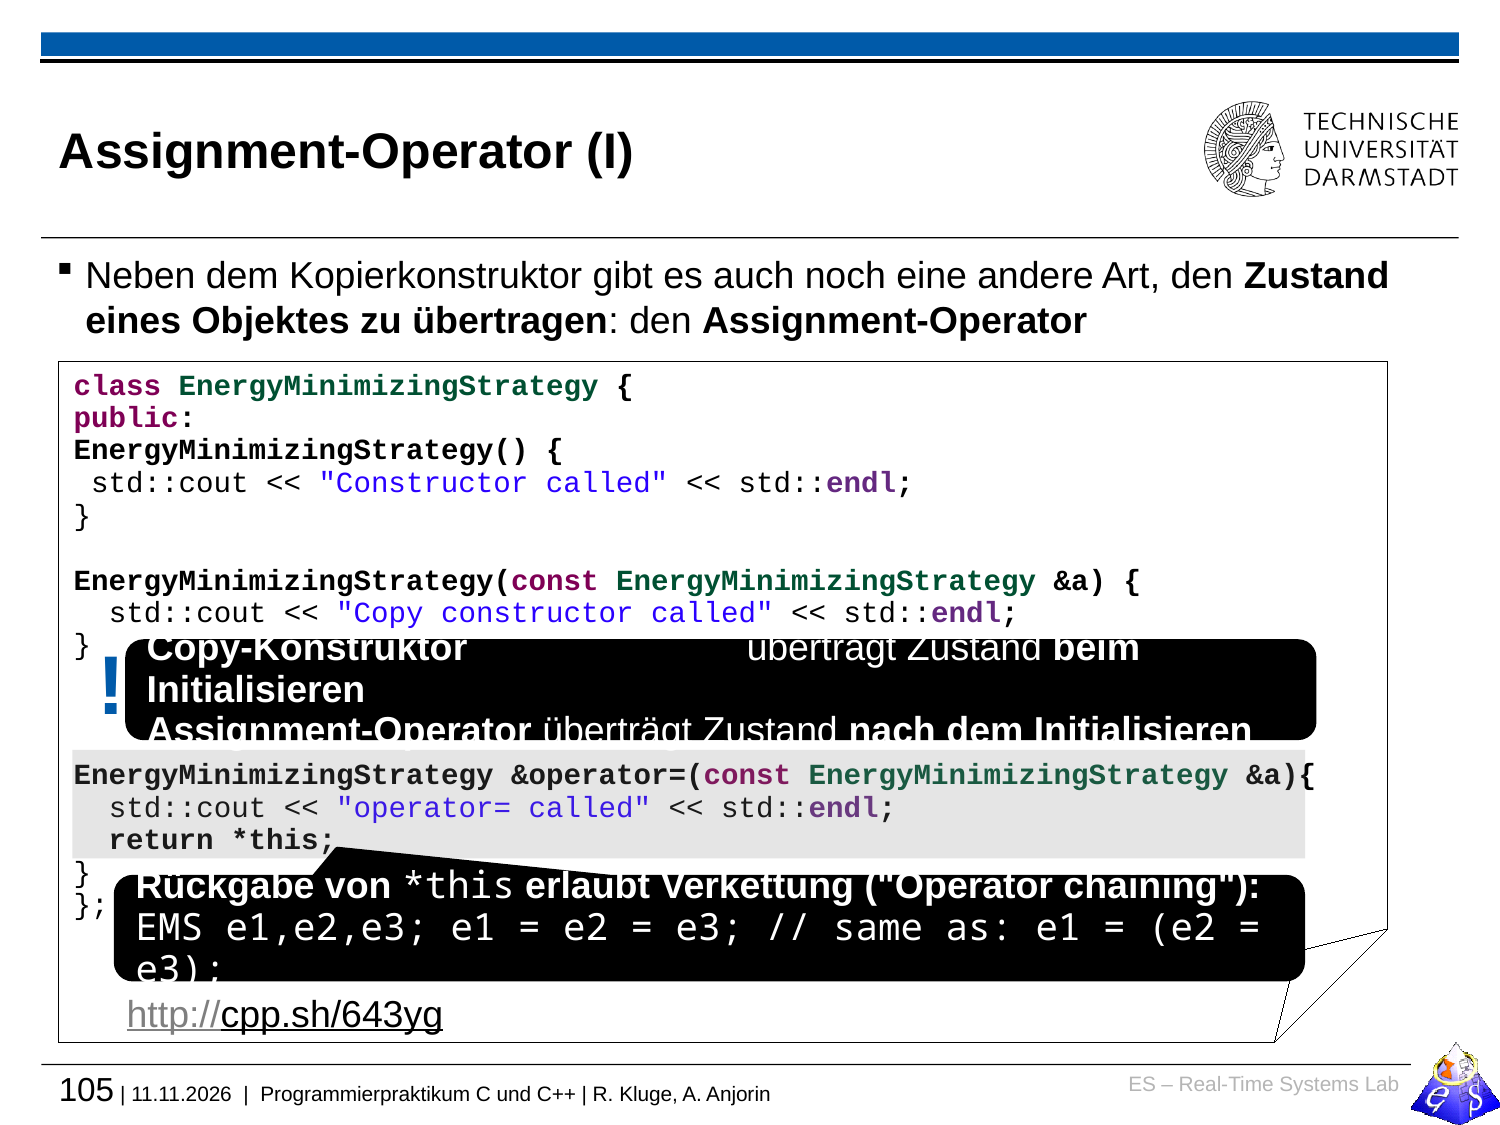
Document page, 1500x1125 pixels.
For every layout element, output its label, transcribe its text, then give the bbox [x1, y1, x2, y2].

list Neben dem Kopierkonstruktor gibt es auch noch eine andere Art, den Zustand eines Objektes zu übertragen: den Assignment-Operator [41, 243, 1459, 362]
text_box Rückgabe von *this erlaubt Verkettung ("Operator chaining"): EMS e1,e2,e3; e1 = e2 = e3; // same as: e1 = (e2 = e3); [113, 846, 1306, 982]
picture [1411, 1041, 1500, 1125]
title Assignment-Operator (I) [58, 80, 1187, 218]
text_box class EnergyMinimizingStrategy { public: EnergyMinimizingStrategy() { std::cout << "Constructor called" << std::endl; } EnergyMinimizingStrategy(const EnergyMinimizingStrategy &a) { std::cout << "Copy constructor called" << std::endl; } EnergyMinimizingStrategy &operator=(const EnergyMinimizingStrategy &a){ std::cout << "operator= called" << std::endl; return *this; } }; [58, 362, 1388, 1043]
picture [1187, 84, 1483, 214]
text_box http://cpp.sh/643yg [111, 986, 469, 1043]
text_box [88, 632, 1315, 742]
text_box [72, 749, 1306, 859]
